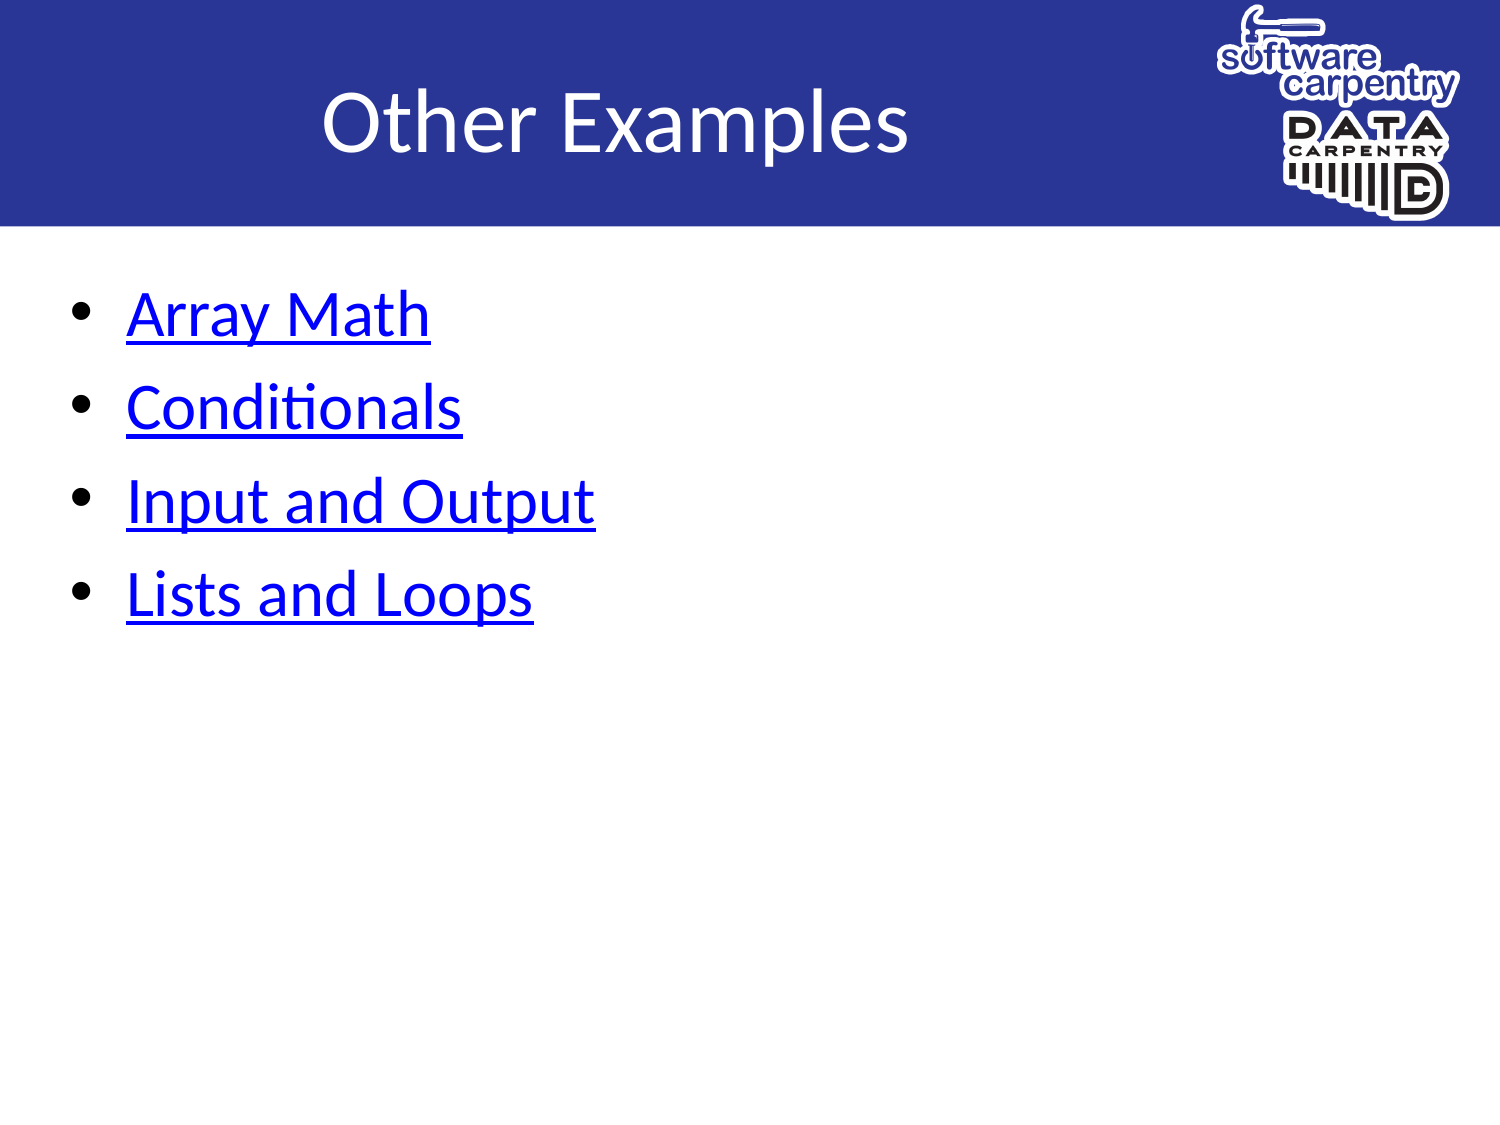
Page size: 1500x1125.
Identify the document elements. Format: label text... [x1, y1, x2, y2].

title Other Examples [51, 21, 1182, 210]
list Array Math Conditionals Input and Output Lists and Loops [54, 262, 1425, 1035]
picture [1216, 3, 1461, 224]
